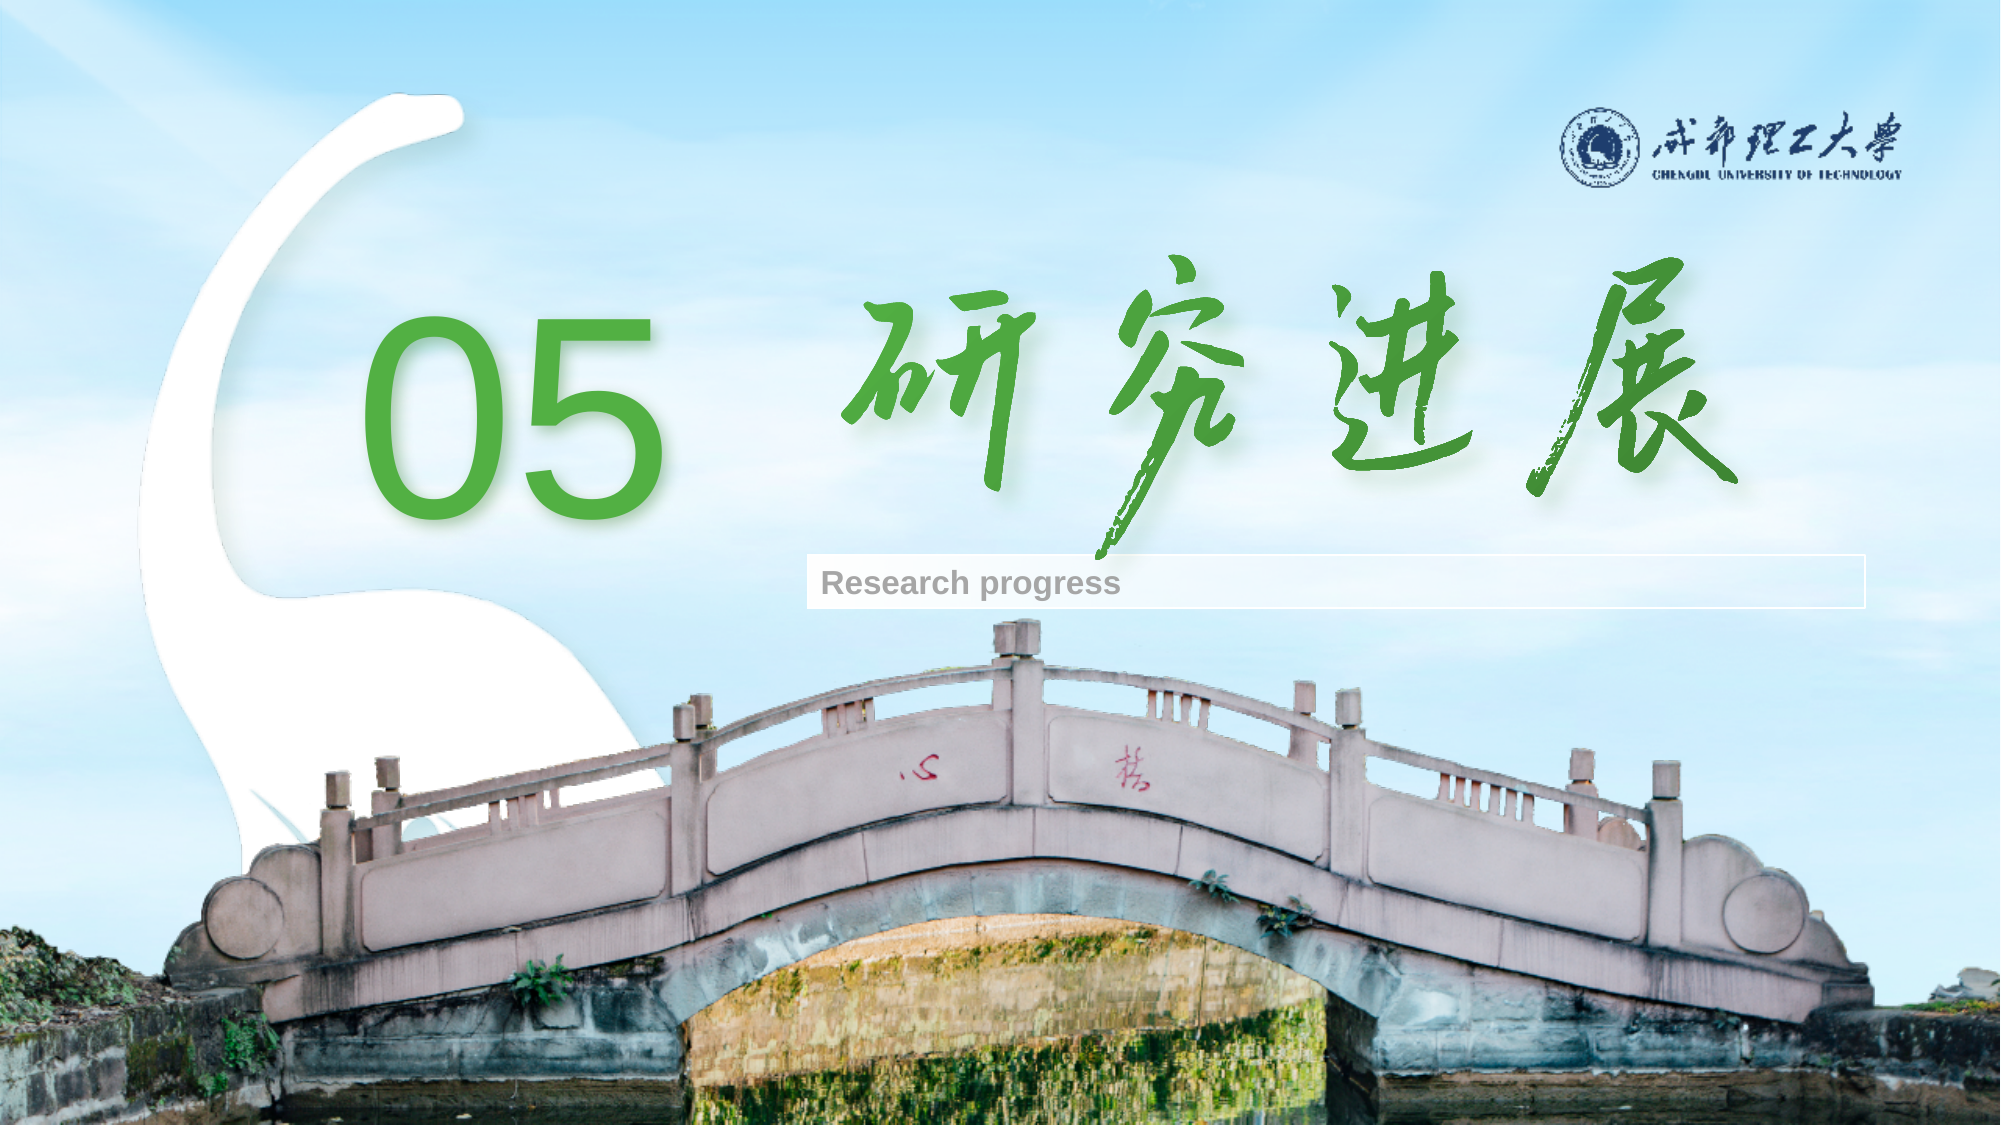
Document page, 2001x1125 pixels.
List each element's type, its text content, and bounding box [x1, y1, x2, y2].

text_box [1118, 289, 1224, 348]
text_box [1356, 271, 1459, 445]
list Research progress [807, 554, 1866, 609]
text_box [1109, 330, 1169, 415]
list 05 [339, 212, 779, 636]
text_box [1180, 341, 1244, 368]
text_box [935, 312, 1036, 492]
text_box [1332, 284, 1352, 318]
text_box [841, 301, 935, 425]
text_box [1168, 254, 1196, 285]
text_box [1597, 329, 1738, 484]
picture [0, 0, 2001, 1125]
text_box [1329, 341, 1358, 406]
text_box [1095, 366, 1236, 560]
text_box [1332, 407, 1473, 471]
text_box [949, 290, 1009, 312]
text_box [1526, 257, 1684, 497]
